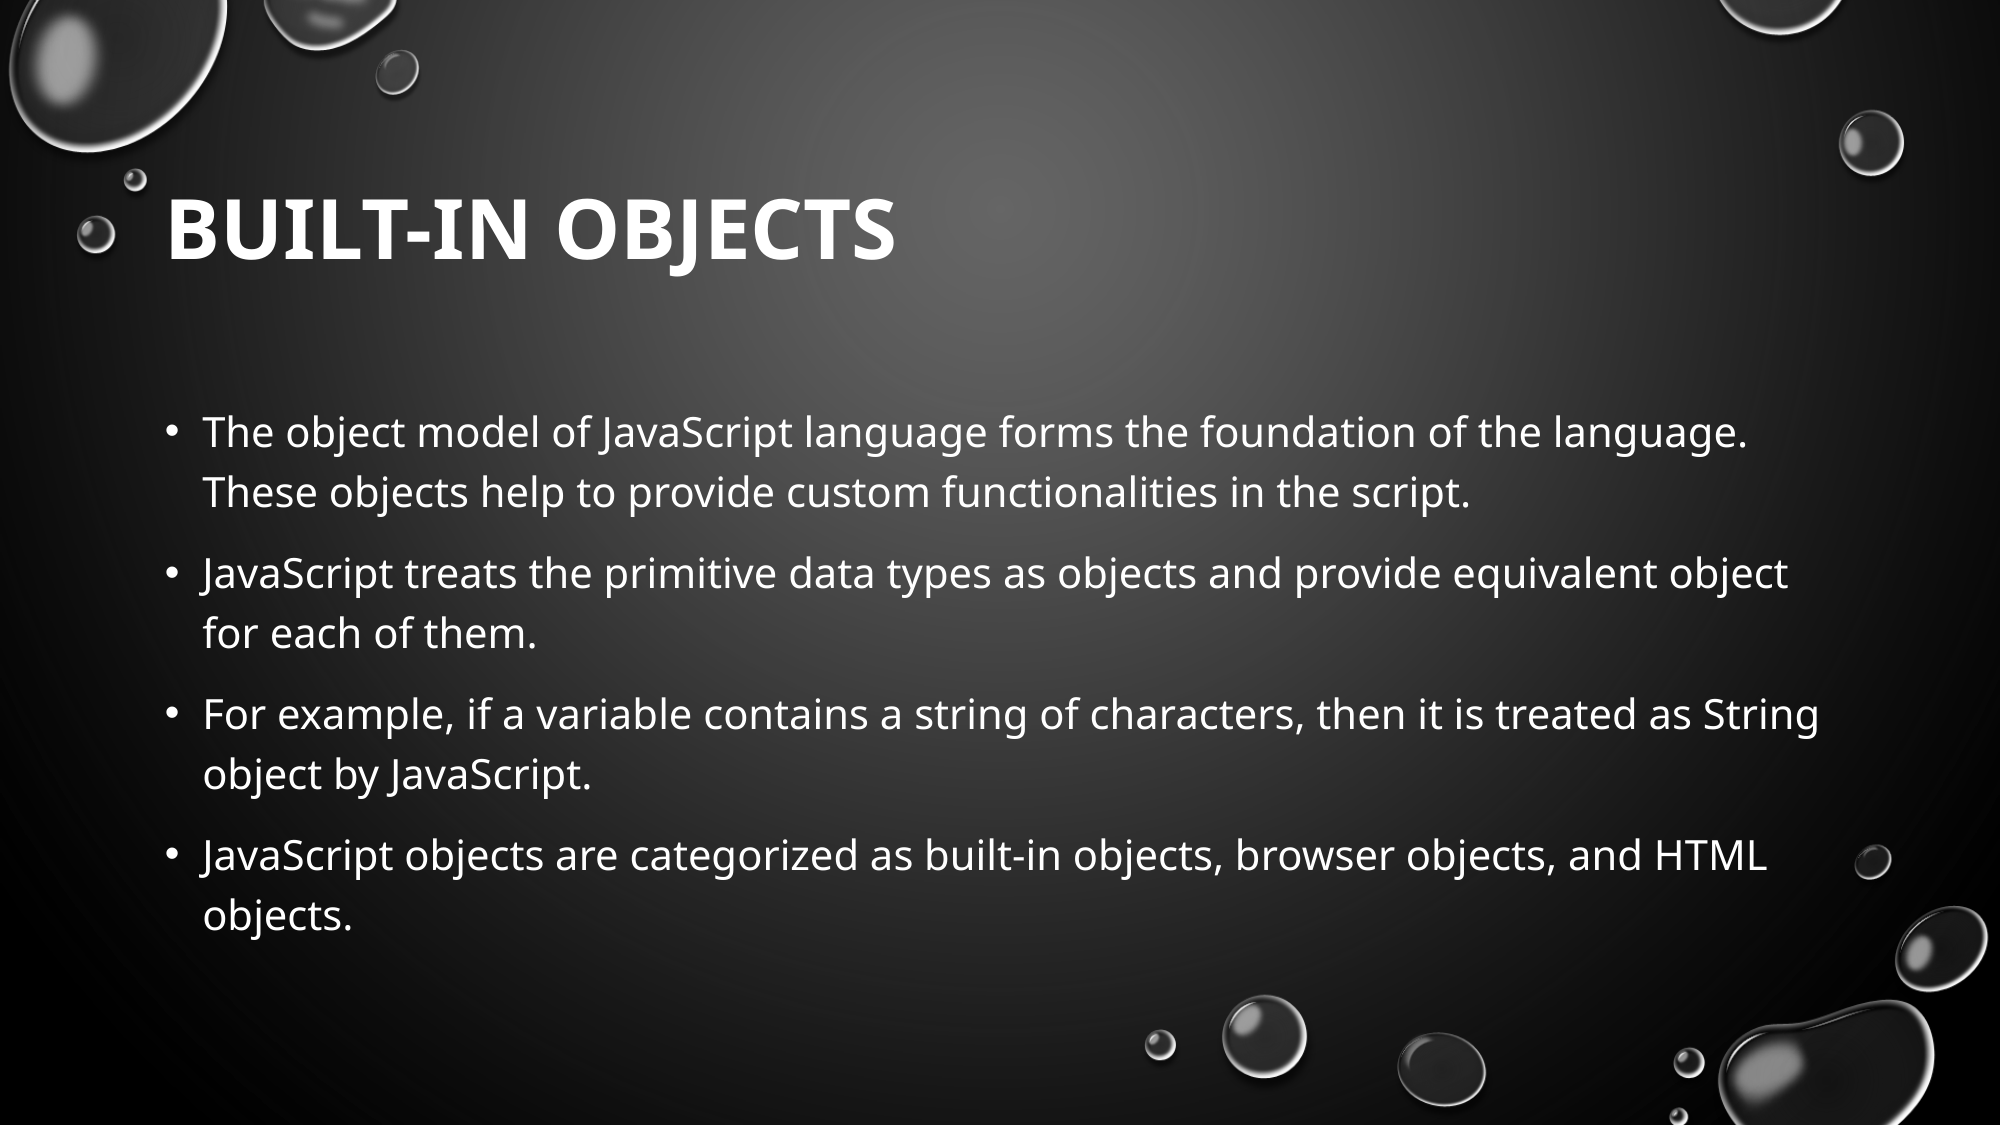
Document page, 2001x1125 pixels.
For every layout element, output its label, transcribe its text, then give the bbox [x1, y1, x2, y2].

list The object model of JavaScript language forms the foundation of the language. These objects help to provide custom functionalities in the script. JavaScript treats the primitive data types as objects and provide equivalent object for each of them. For example, if a variable contains a string of characters, then it is treated as String object by JavaScript. JavaScript objects are categorized as built-in objects, browser objects, and HTML objects. [149, 388, 1850, 950]
picture [0, 0, 2000, 1125]
title Built-in objects [149, 101, 1851, 364]
